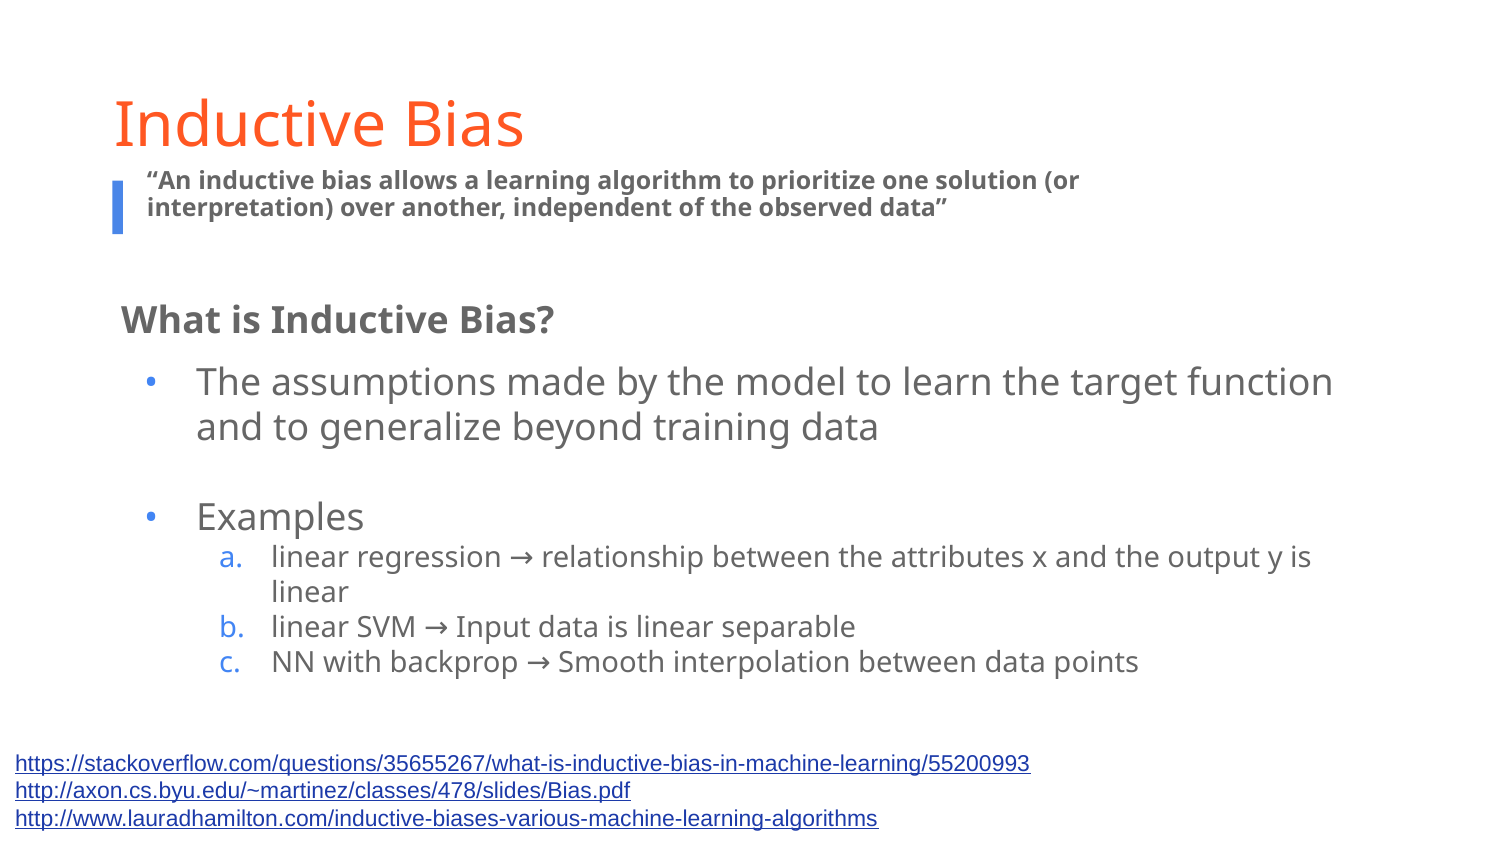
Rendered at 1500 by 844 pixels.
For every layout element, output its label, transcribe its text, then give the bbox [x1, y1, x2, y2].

text_box [112, 180, 123, 235]
text_box https://stackoverflow.com/questions/35655267/what-is-inductive-bias-in-machine-learning/55200993 http://axon.cs.byu.edu/~martinez/classes/478/slides/Bias.pdf http://www.lauradhamilton.com/inductive-biases-various-machine-learning-algorithms [0, 733, 1133, 844]
list What is Inductive Bias? The assumptions made by the model to learn the target function and to generalize beyond training data Examples linear regression → relationship between the attributes x and the output y is linear linear SVM → Input data is linear separable NN with backprop → Smooth interpolation between data points [110, 290, 1390, 766]
list “An inductive bias allows a learning algorithm to prioritize one solution (or interpretation) over another, independent of the observed data” [135, 161, 1224, 273]
title Inductive Bias [103, 44, 1474, 208]
